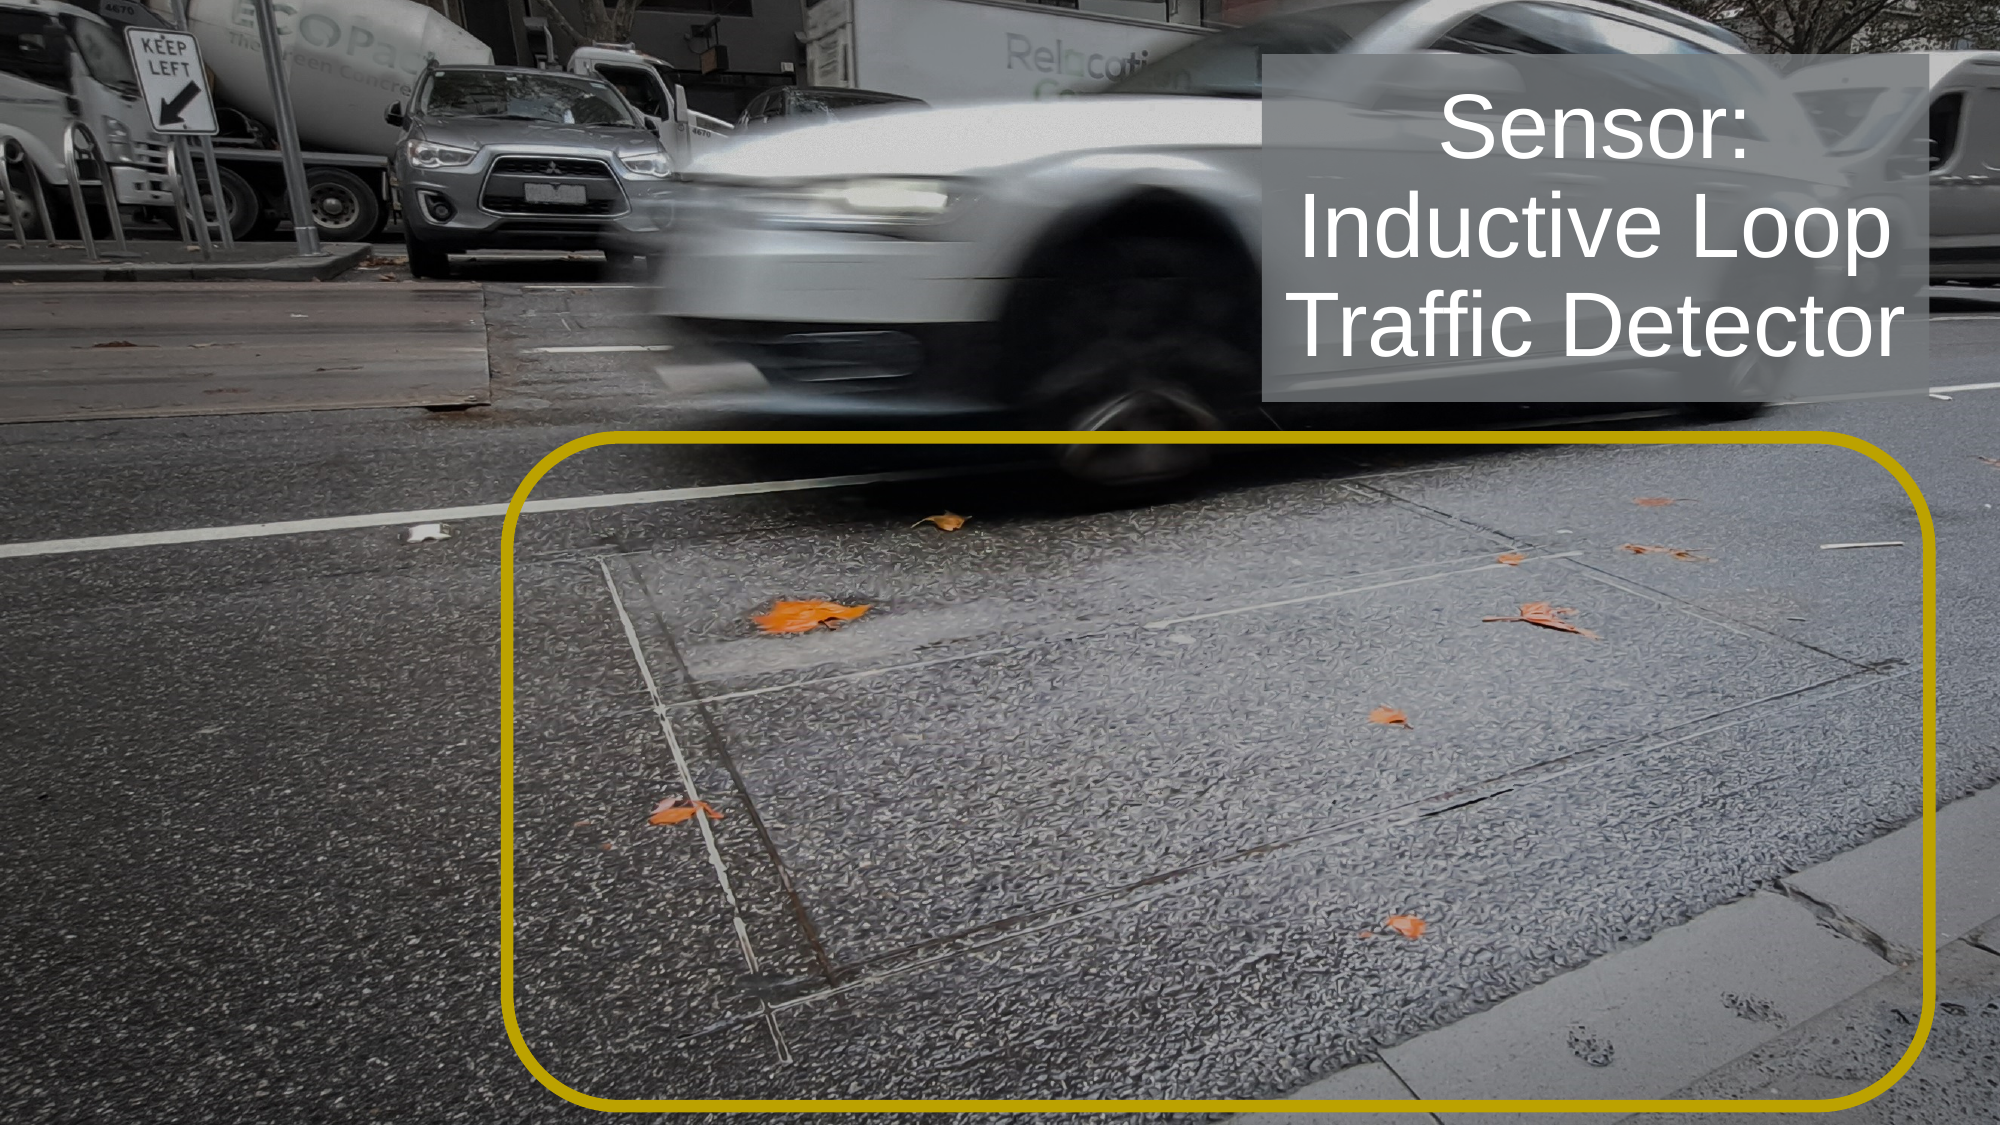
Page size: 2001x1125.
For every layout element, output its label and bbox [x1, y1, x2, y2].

list [0, 0, 2000, 1125]
